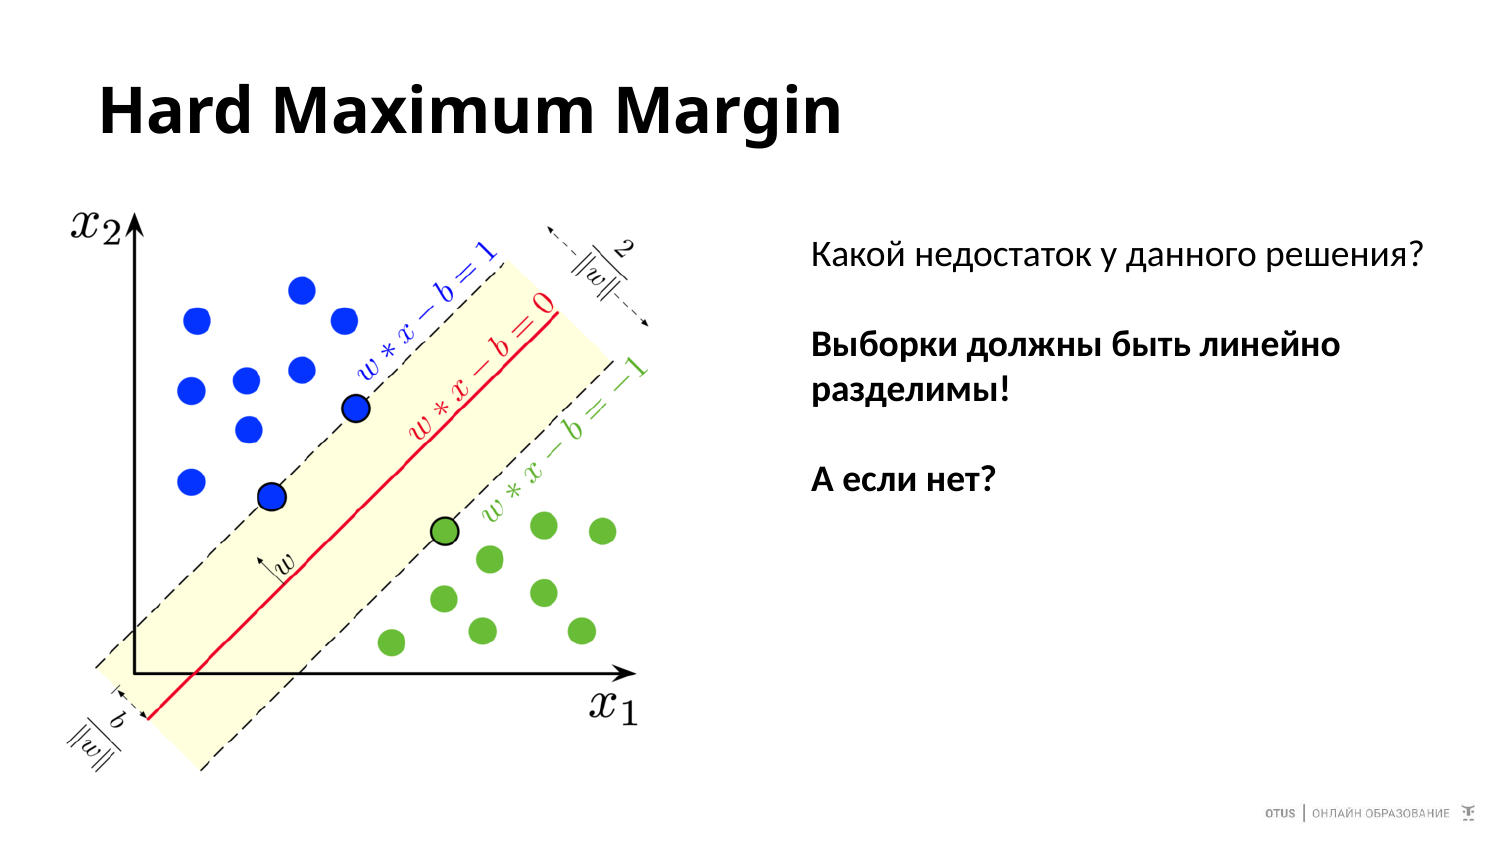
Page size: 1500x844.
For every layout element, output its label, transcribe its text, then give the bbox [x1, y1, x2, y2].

picture [62, 209, 651, 776]
text_box Какой недостаток у данного решения? Выборки должны быть линейно разделимы! А если нет? [796, 221, 1477, 507]
picture [1262, 799, 1475, 825]
title Hard Maximum Margin [82, 54, 1480, 234]
